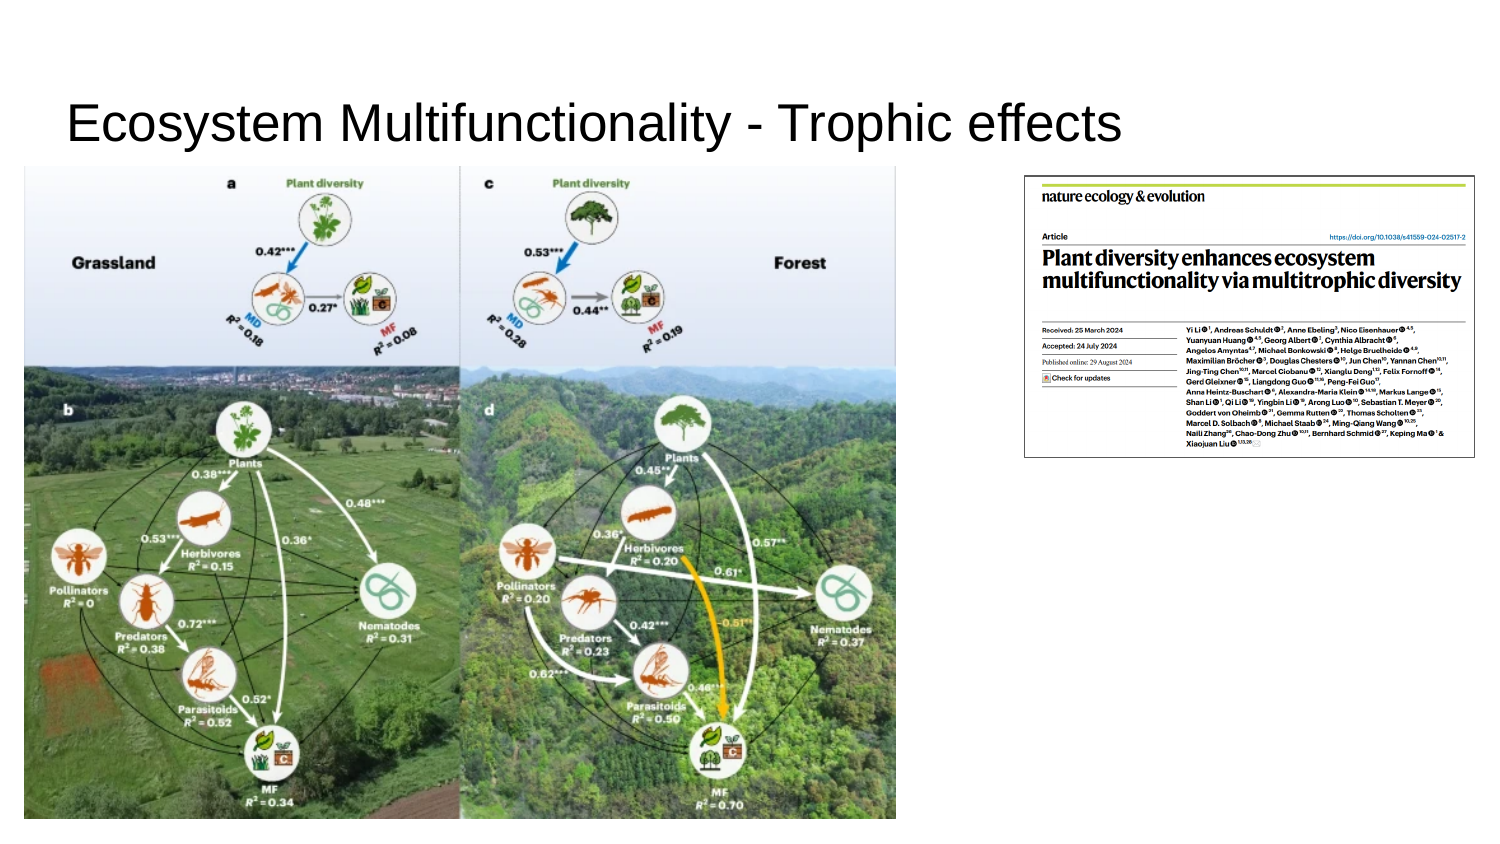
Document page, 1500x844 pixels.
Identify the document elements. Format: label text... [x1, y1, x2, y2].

picture [24, 166, 896, 819]
picture [1024, 176, 1474, 457]
title Ecosystem Multifunctionality - Trophic effects [51, 72, 1449, 167]
